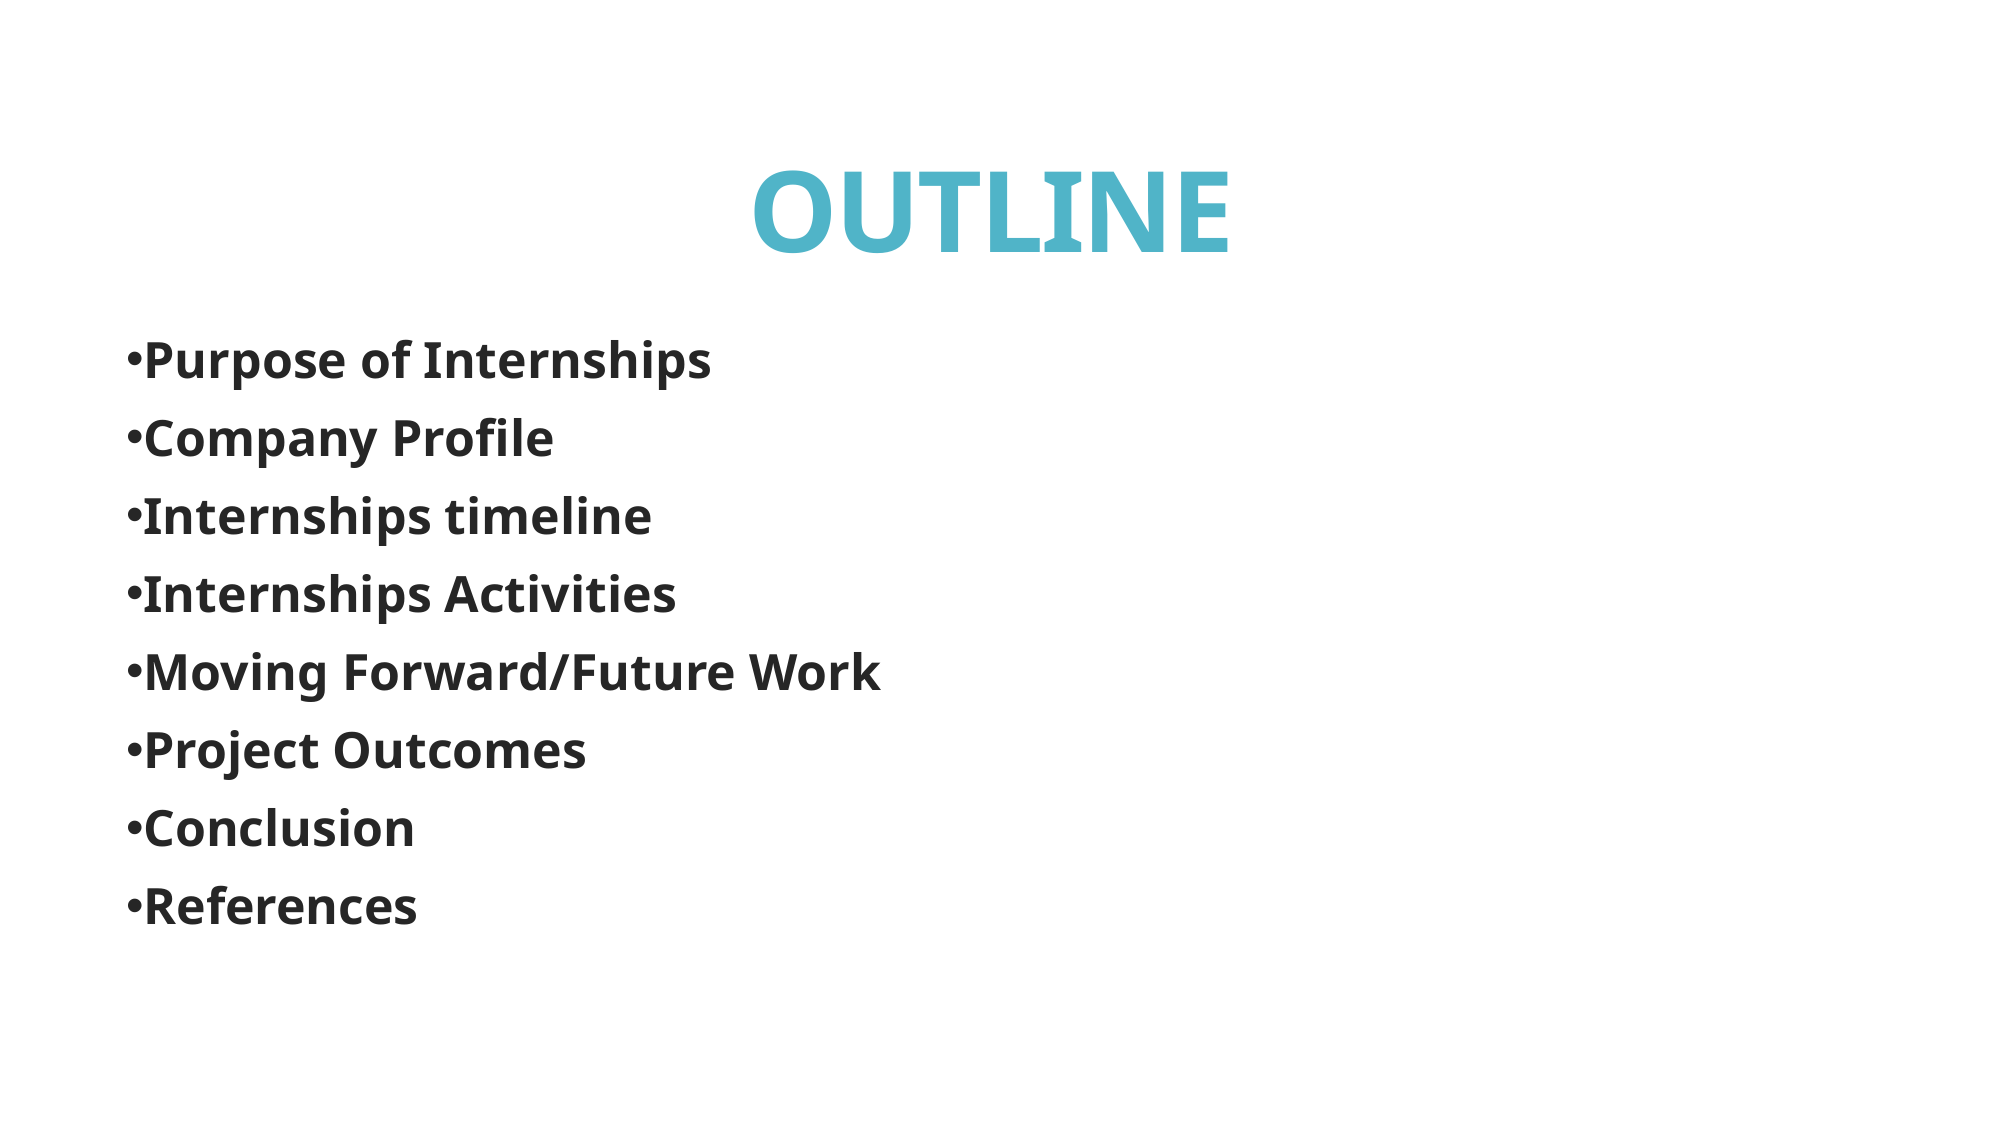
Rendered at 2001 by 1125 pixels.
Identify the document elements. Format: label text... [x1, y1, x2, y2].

title OUTLINE [107, 81, 1875, 354]
list Purpose of Internships Company Profile Internships timeline Internships Activities Moving Forward/Future Work Project Outcomes Conclusion References [111, 329, 1876, 948]
